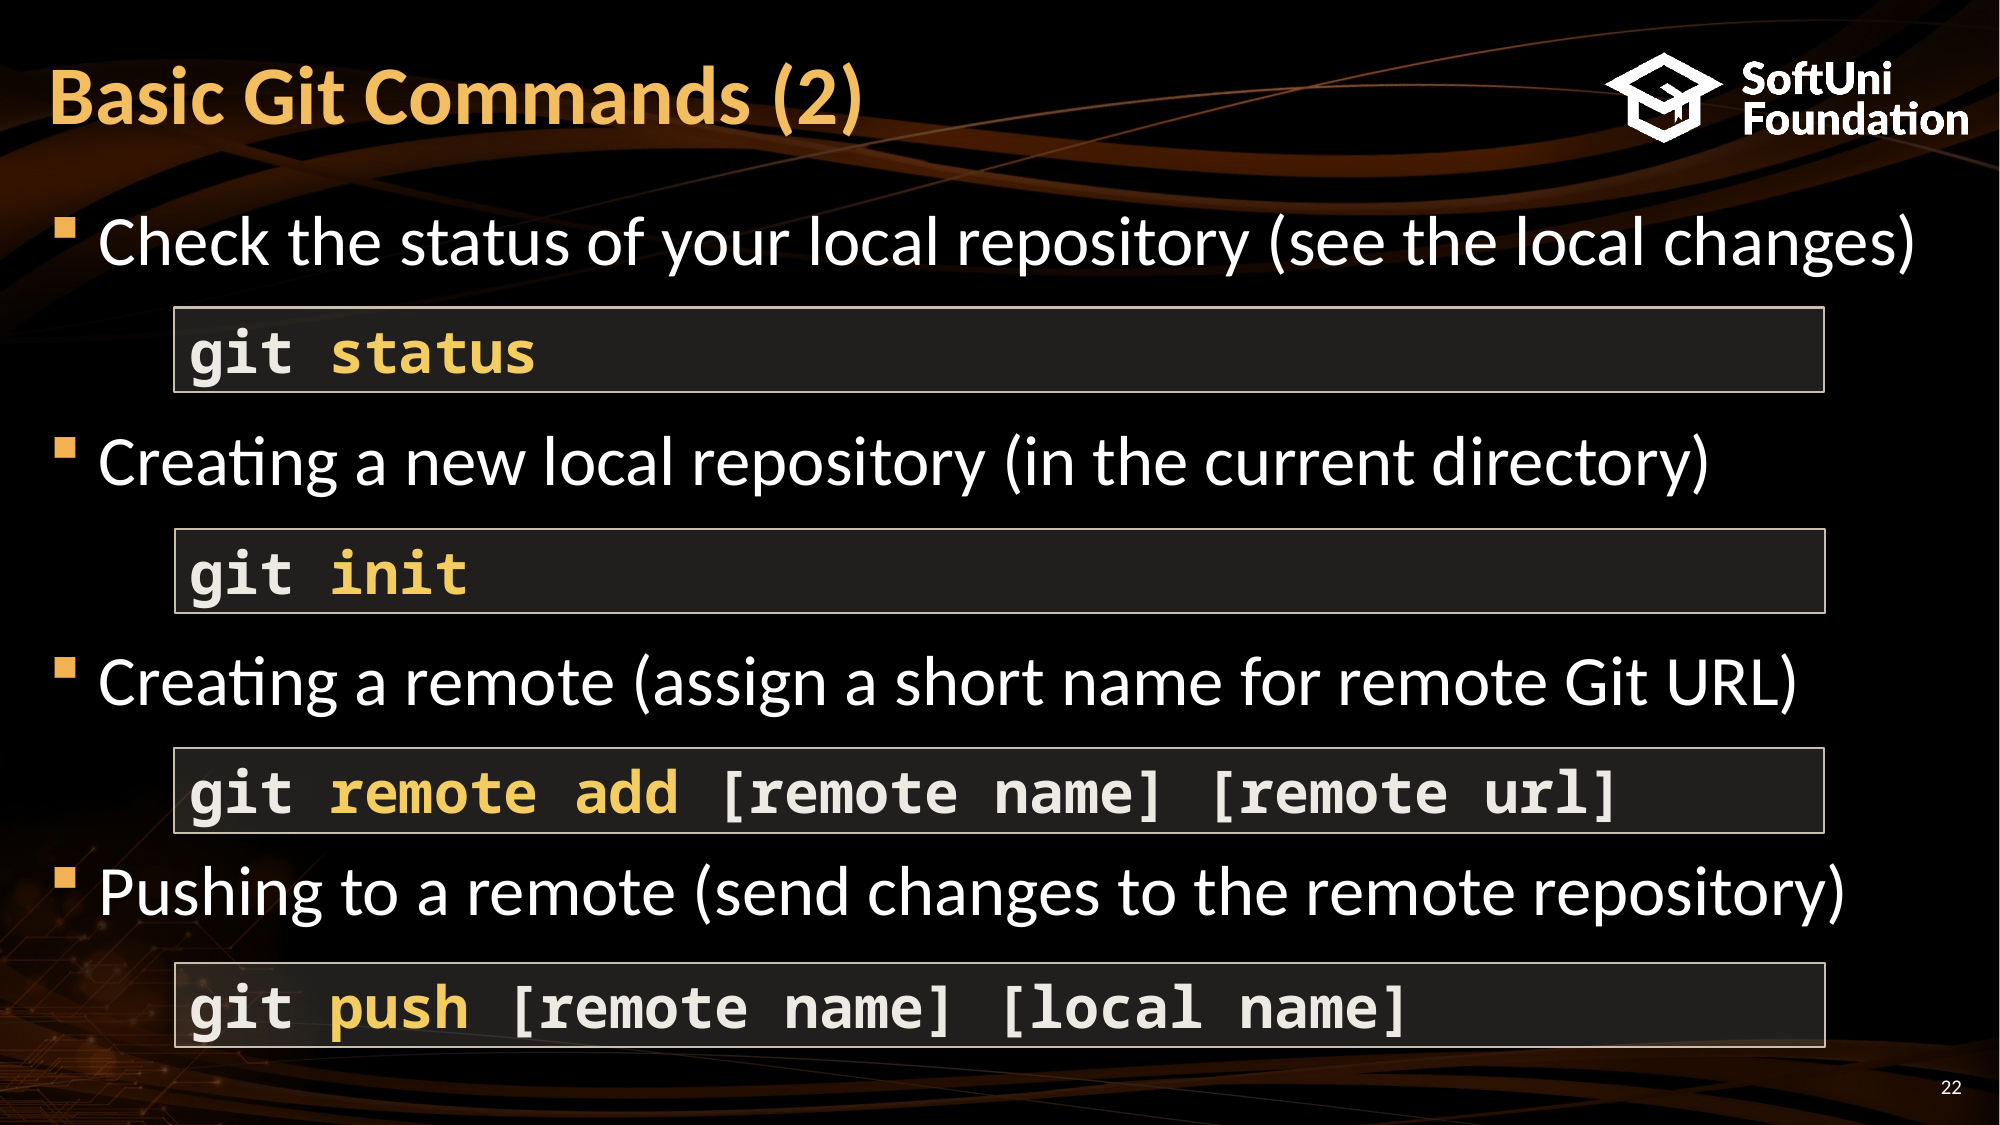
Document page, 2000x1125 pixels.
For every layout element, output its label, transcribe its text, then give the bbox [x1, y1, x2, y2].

text_box git status [174, 307, 1825, 393]
text_box git init [174, 528, 1825, 614]
picture [0, 0, 2000, 1125]
text_box git push [remote name] [local name] [174, 962, 1825, 1048]
title Basic Git Commands (2) [30, 6, 1602, 189]
text_box git remote add [remote name] [remote url] [174, 748, 1825, 833]
list Check the status of your local repository (see the local changes) Creating a new local repository (in the current directory) Creating a remote (assign a short name for remote Git URL) Pushing to a remote (send changes to the remote repository) [31, 188, 1968, 1103]
